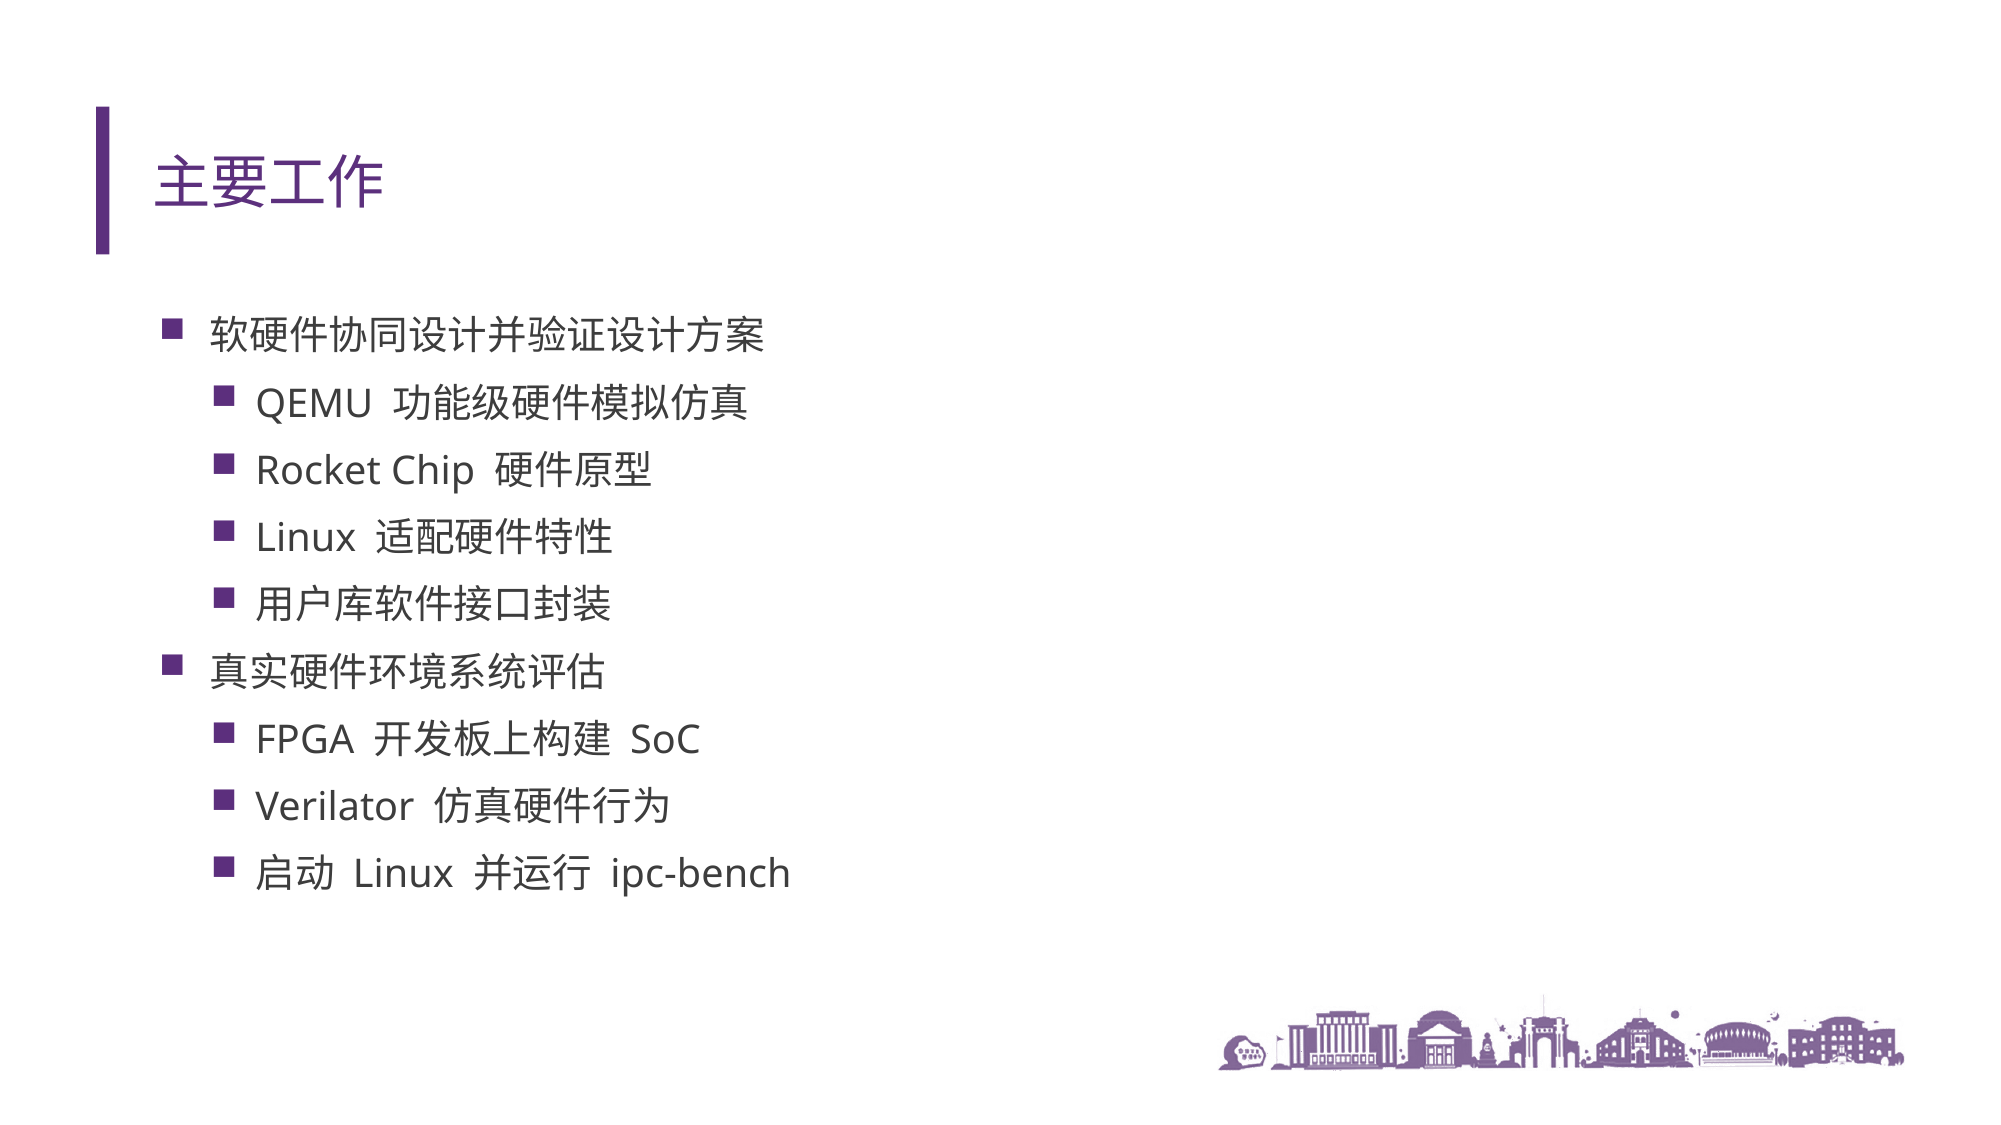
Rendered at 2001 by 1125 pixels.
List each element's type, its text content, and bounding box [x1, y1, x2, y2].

title 主要工作 [137, 97, 1863, 264]
list 软硬件协同设计并验证设计方案 QEMU 功能级硬件模拟仿真 Rocket Chip 硬件原型 Linux 适配硬件特性 用户库软件接口封装 真实硬件环境系统评估 FPGA 开发板上构建 SoC Verilator 仿真硬件行为 启动 Linux 并运行 ipc-bench [88, 302, 1427, 907]
